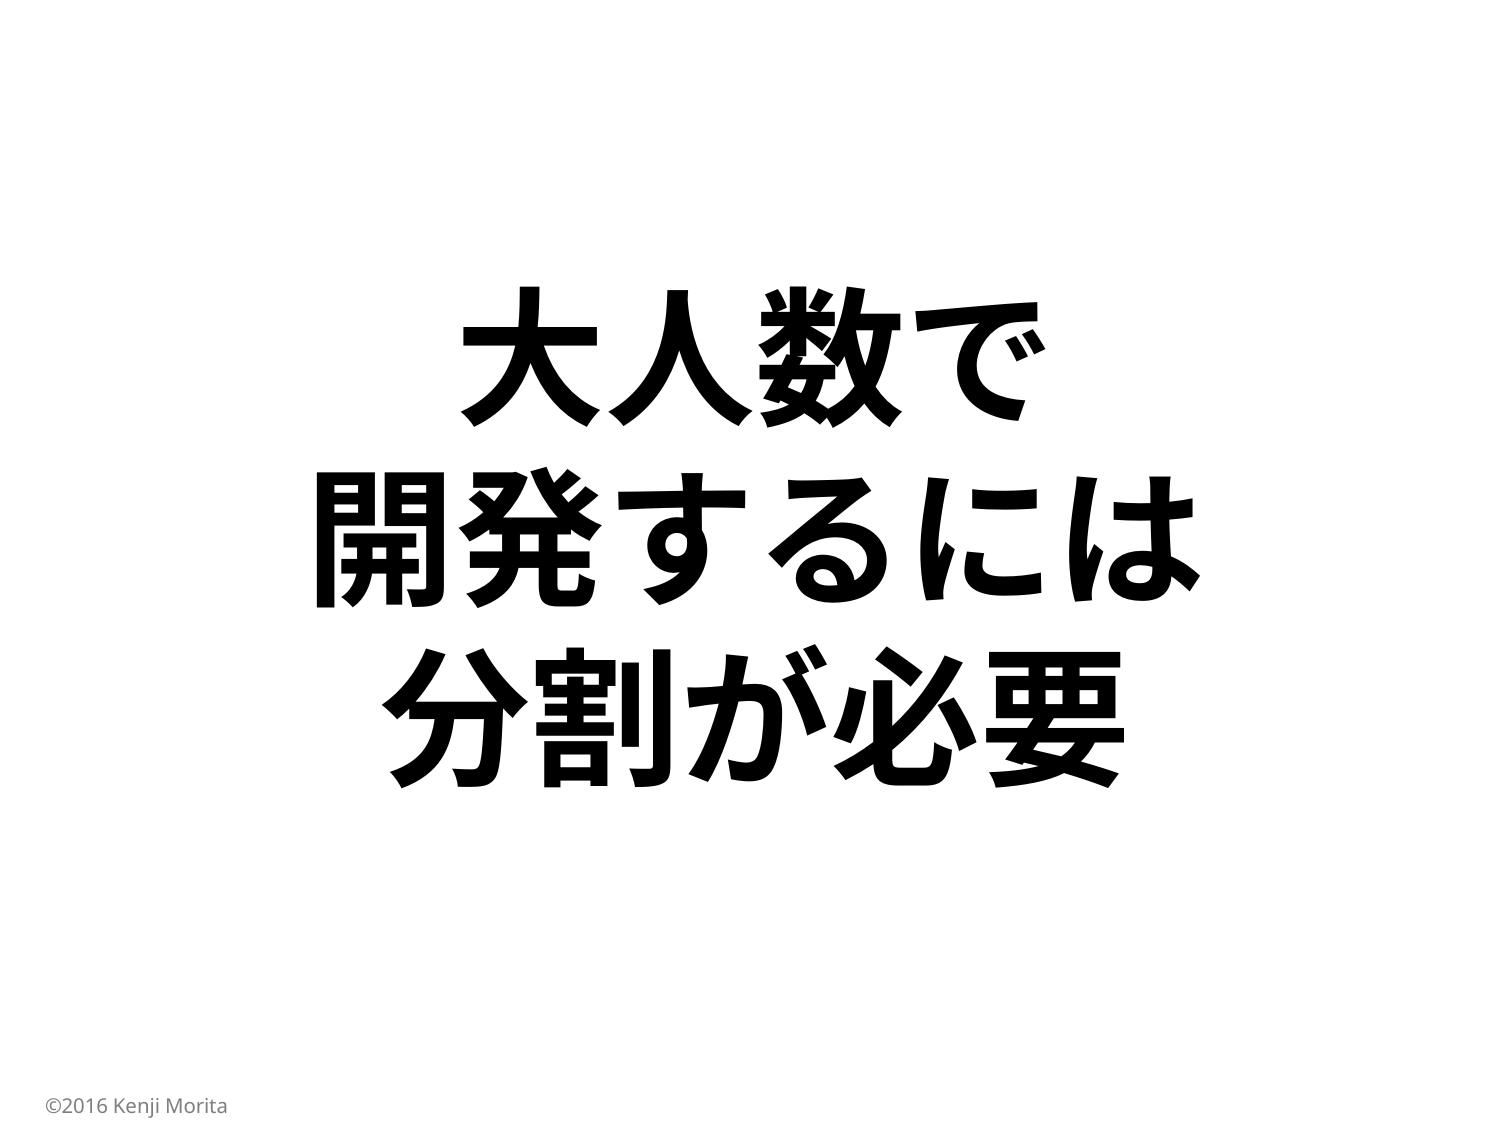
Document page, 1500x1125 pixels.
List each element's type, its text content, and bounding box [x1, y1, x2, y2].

title 大人数で 開発するには 分割が必要 [39, 4, 1472, 1065]
